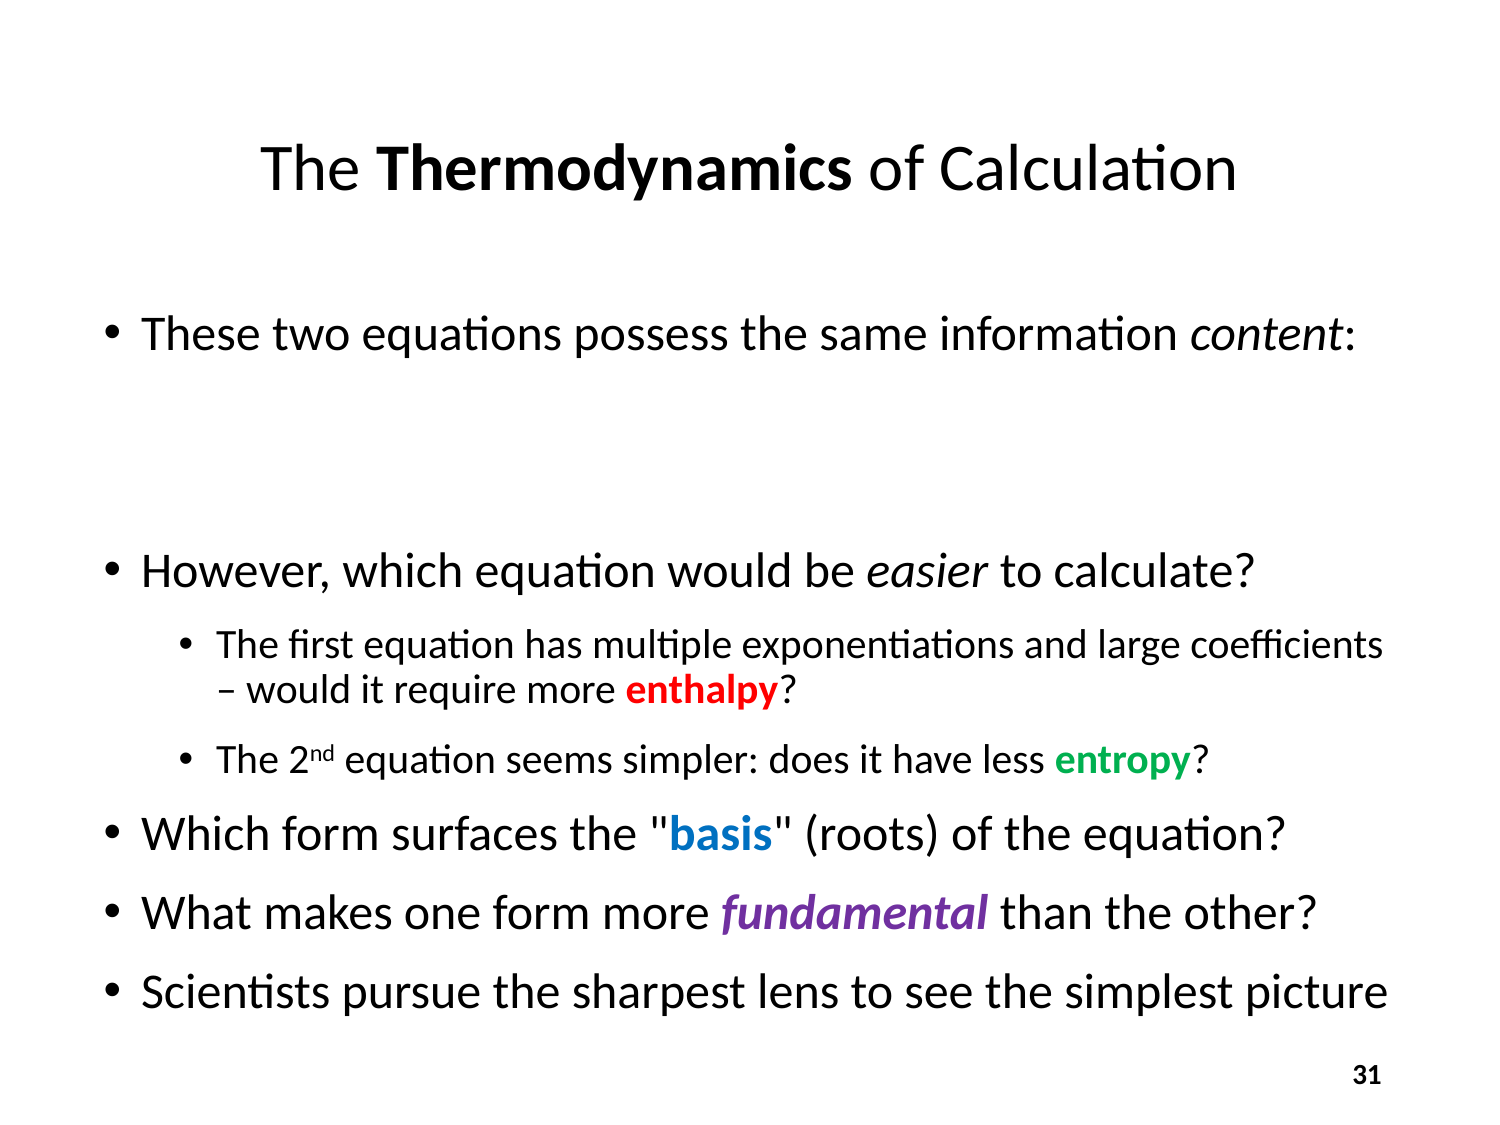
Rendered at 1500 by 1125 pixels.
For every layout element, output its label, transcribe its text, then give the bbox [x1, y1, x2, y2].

slide_number 31 [1059, 1042, 1397, 1103]
title The Thermodynamics of Calculation [103, 59, 1397, 278]
